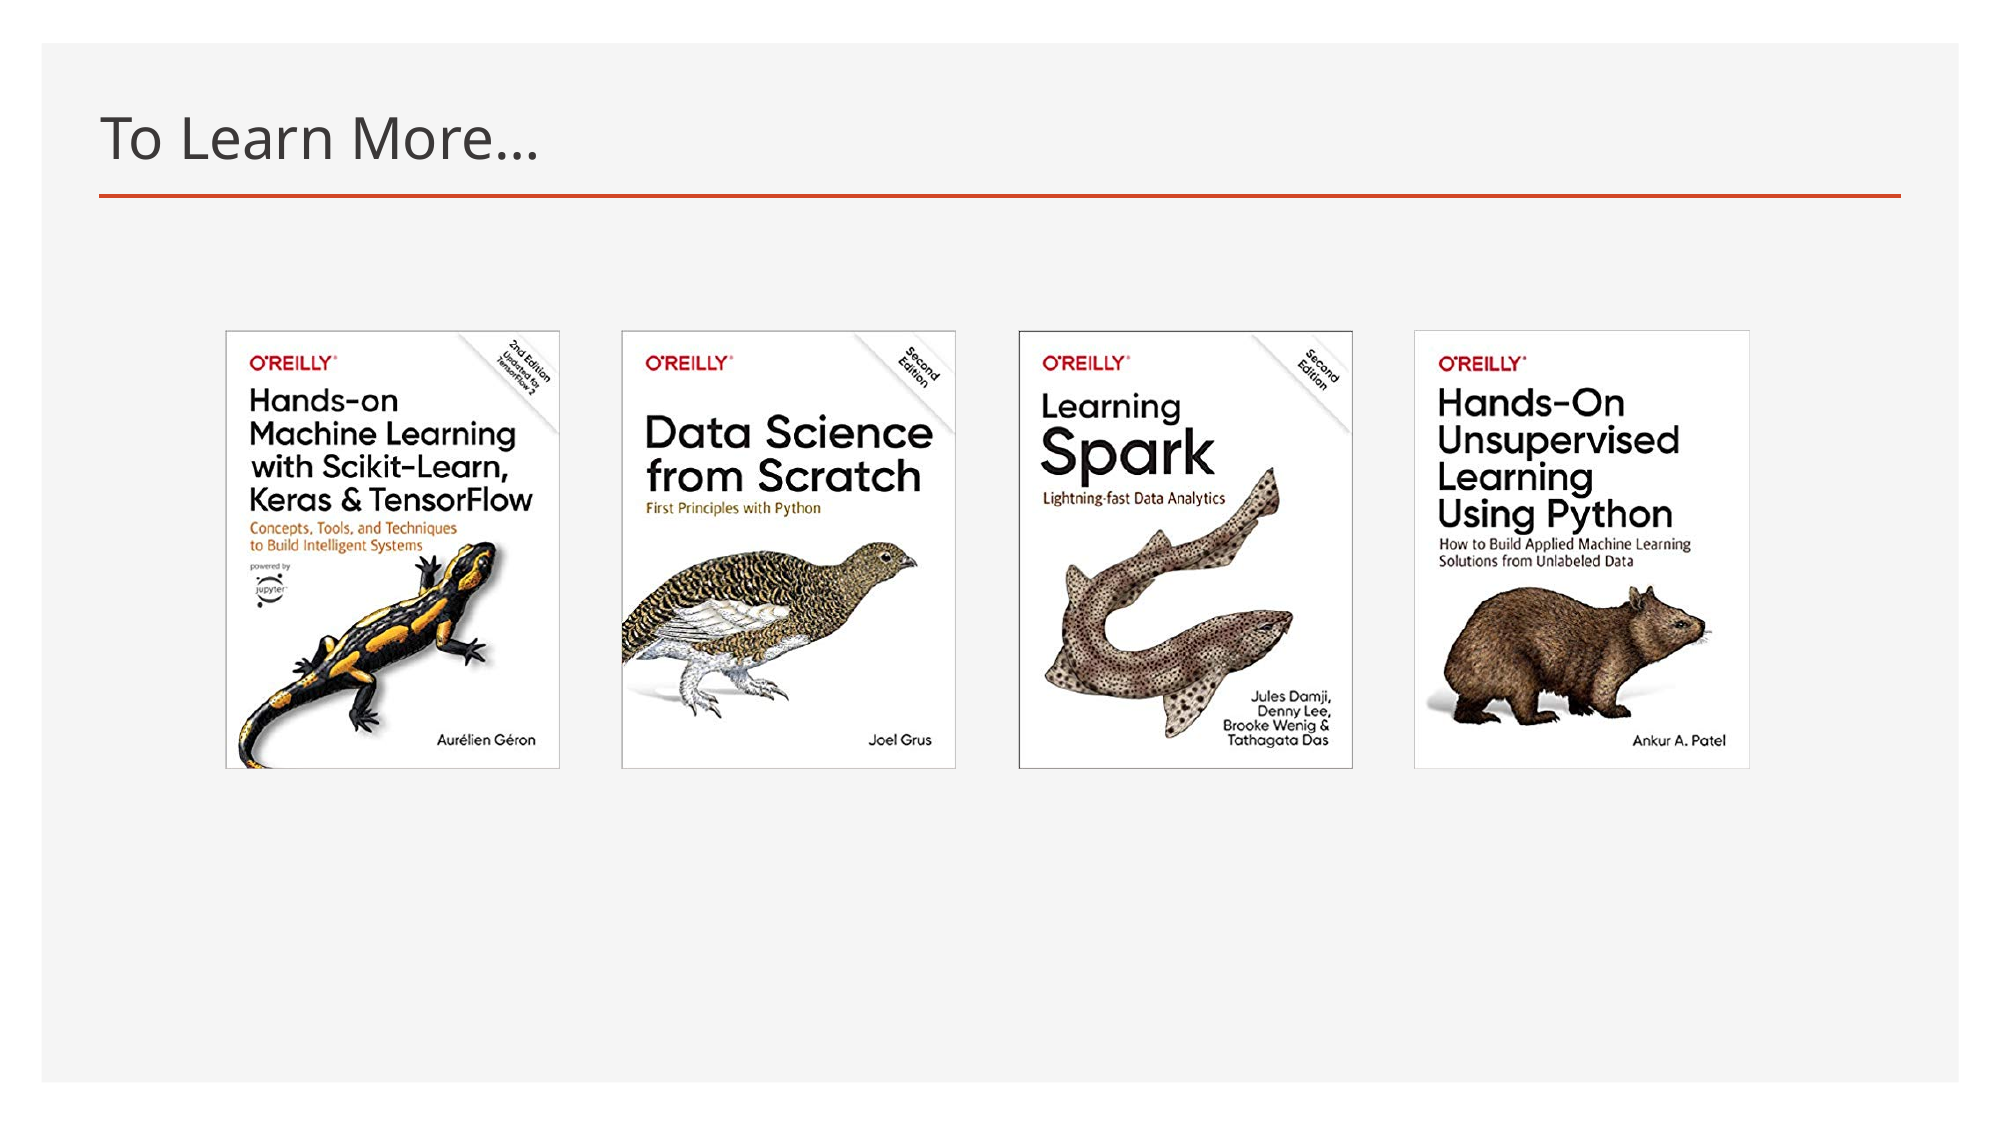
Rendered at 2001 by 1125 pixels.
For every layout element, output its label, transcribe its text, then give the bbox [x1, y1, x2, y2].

picture [621, 330, 956, 769]
picture [1414, 330, 1750, 769]
picture [224, 330, 560, 769]
picture [1018, 330, 1353, 769]
title To Learn More… [85, 73, 1401, 179]
